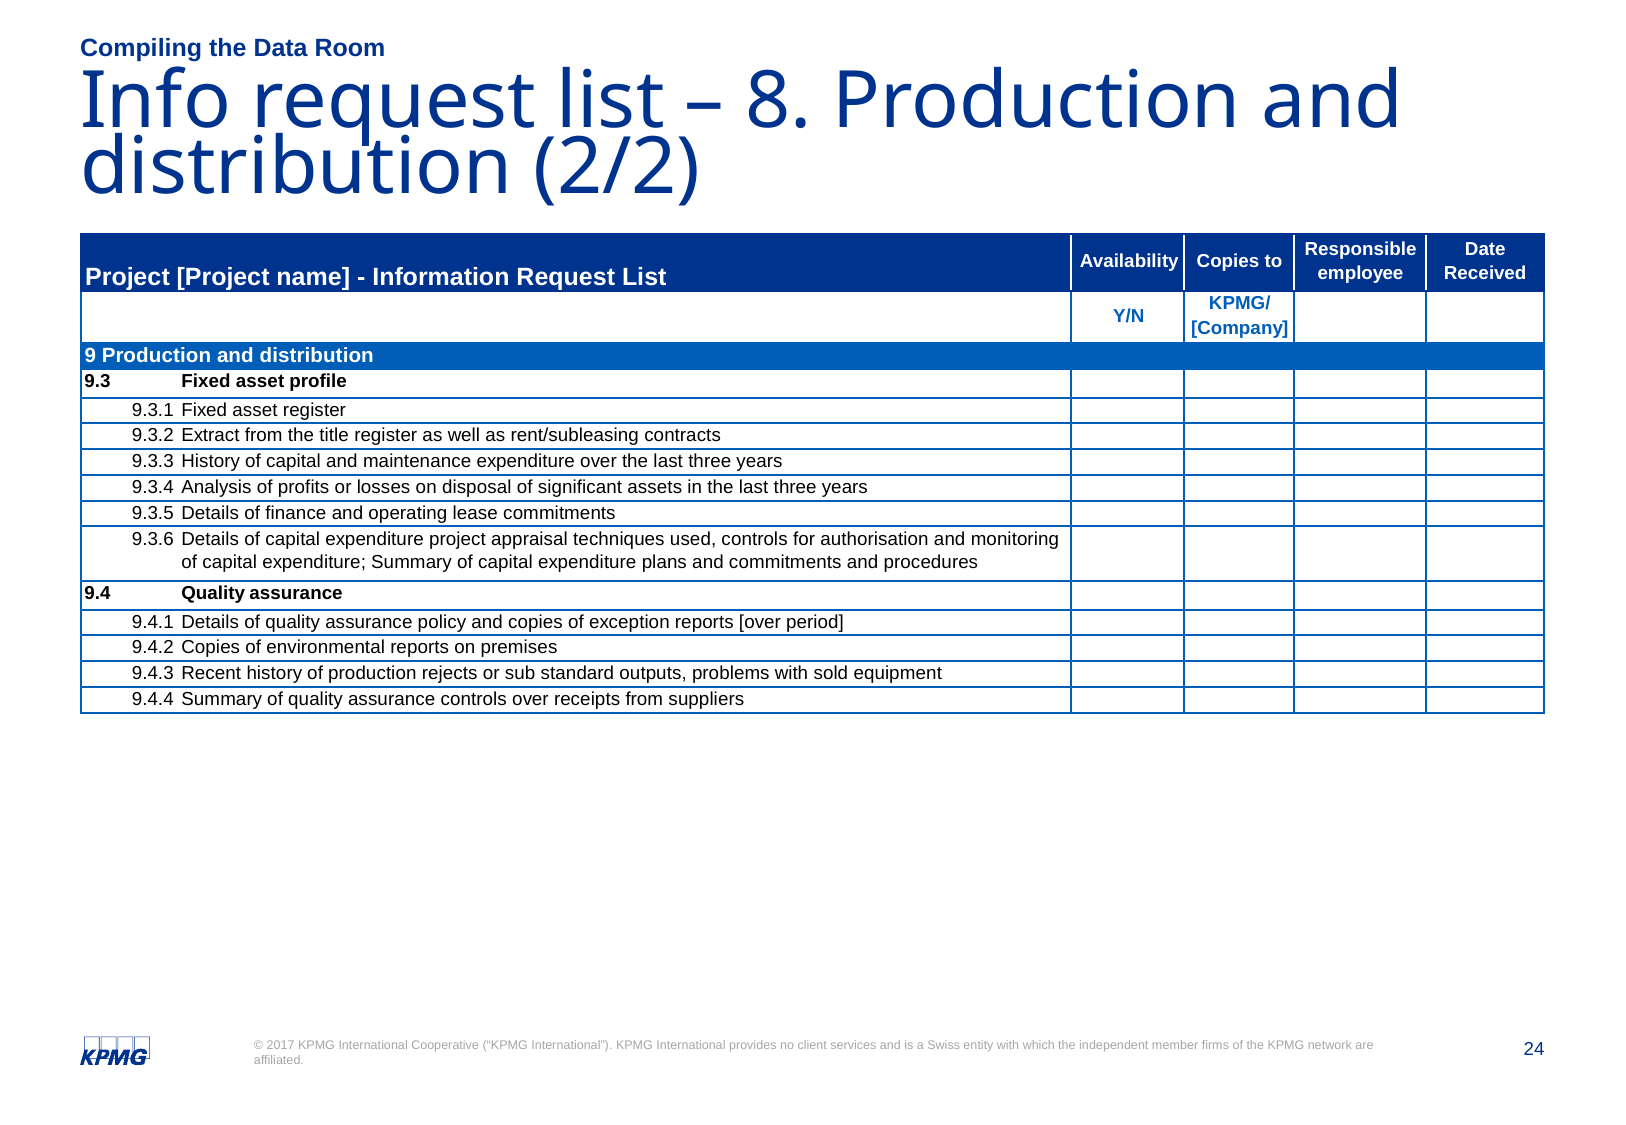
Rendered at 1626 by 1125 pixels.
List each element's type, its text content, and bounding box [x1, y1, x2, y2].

list Compiling the Data Room [80, 33, 1490, 62]
picture [79, 233, 1546, 714]
title Info request list – 8. Production and distribution (2/2) [80, 74, 1545, 193]
